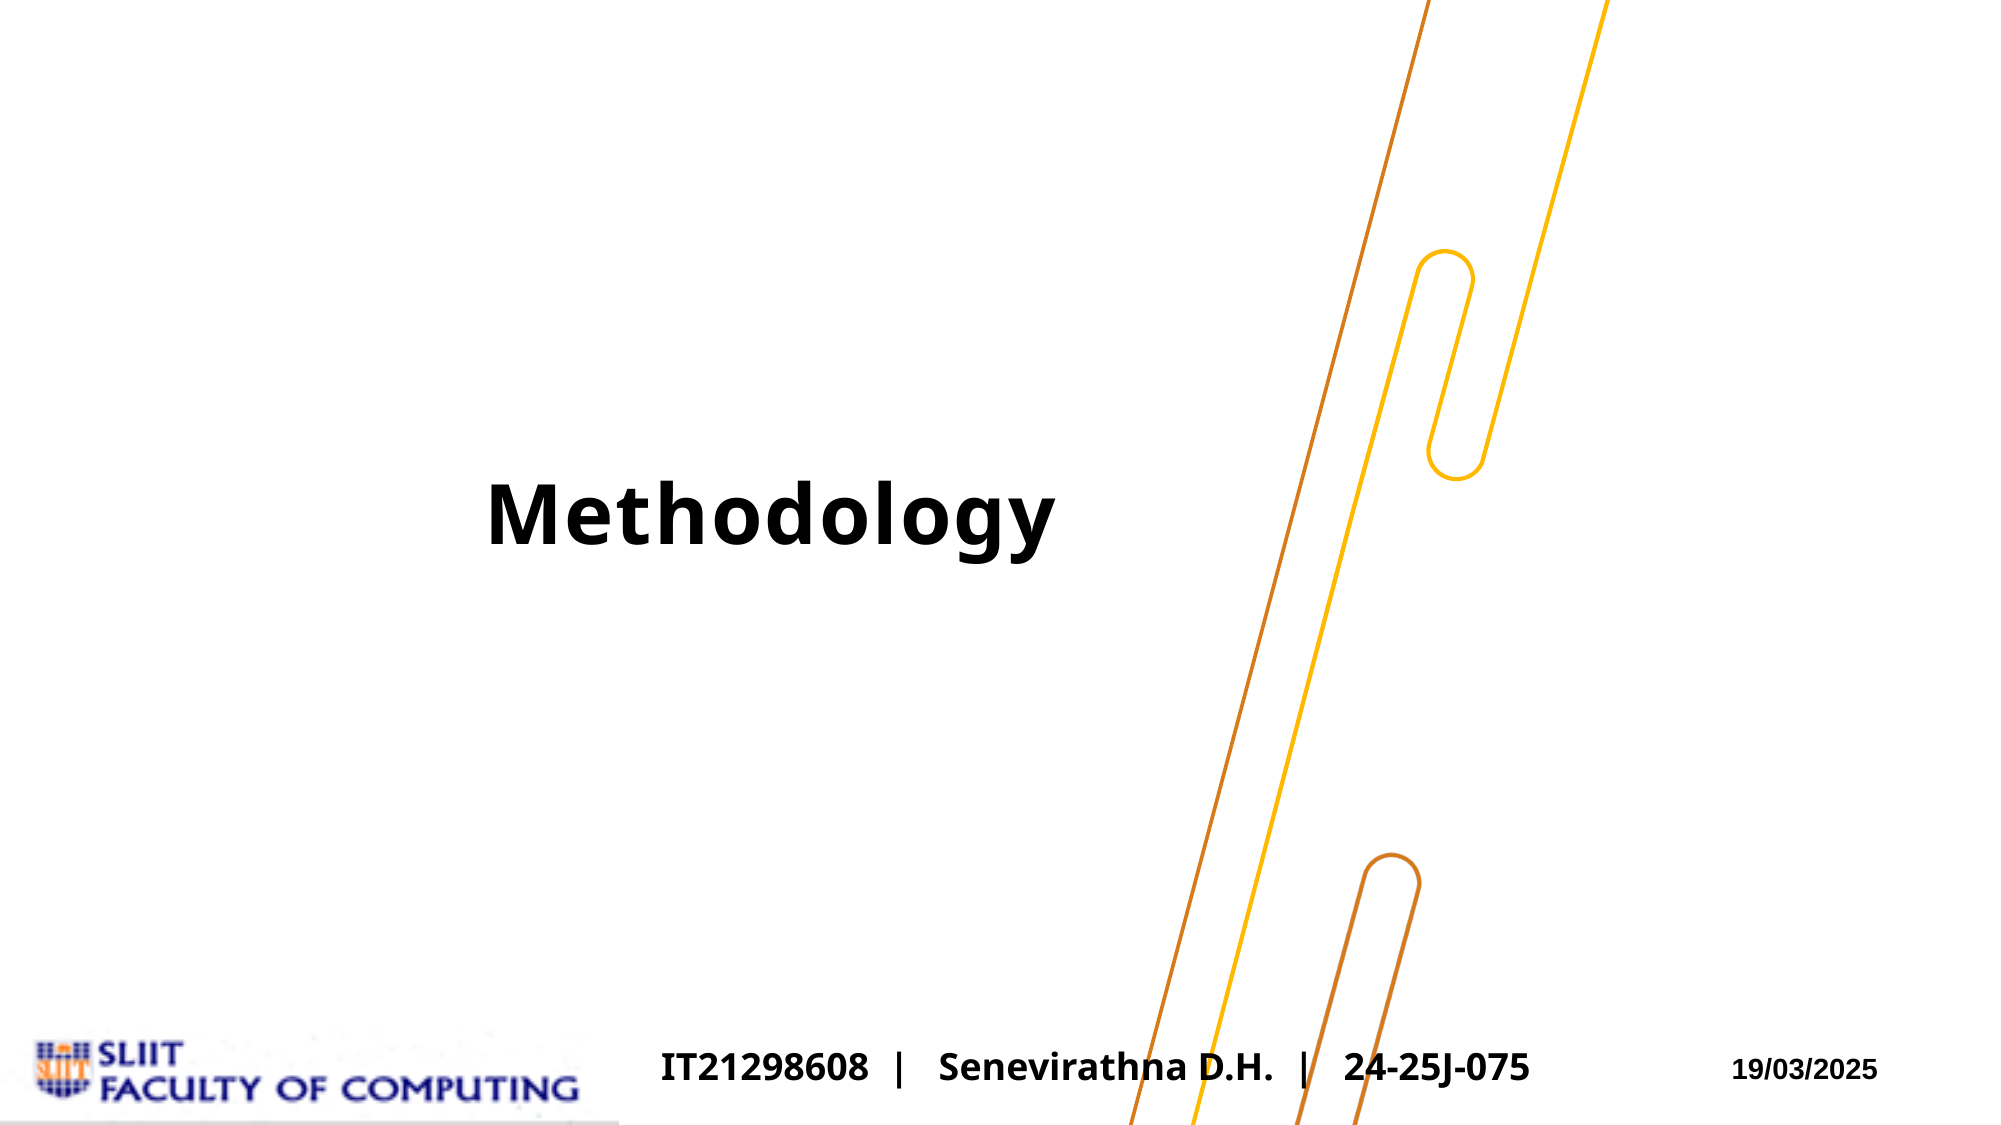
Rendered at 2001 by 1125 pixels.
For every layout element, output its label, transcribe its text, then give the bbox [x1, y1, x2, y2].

title Methodology [1317, 381, 1611, 661]
title Methodology [1284, 381, 1385, 661]
text_box [1220, 0, 1611, 1010]
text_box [0, 1014, 2000, 1125]
list [82, 286, 1284, 986]
picture [1283, 845, 1429, 1014]
